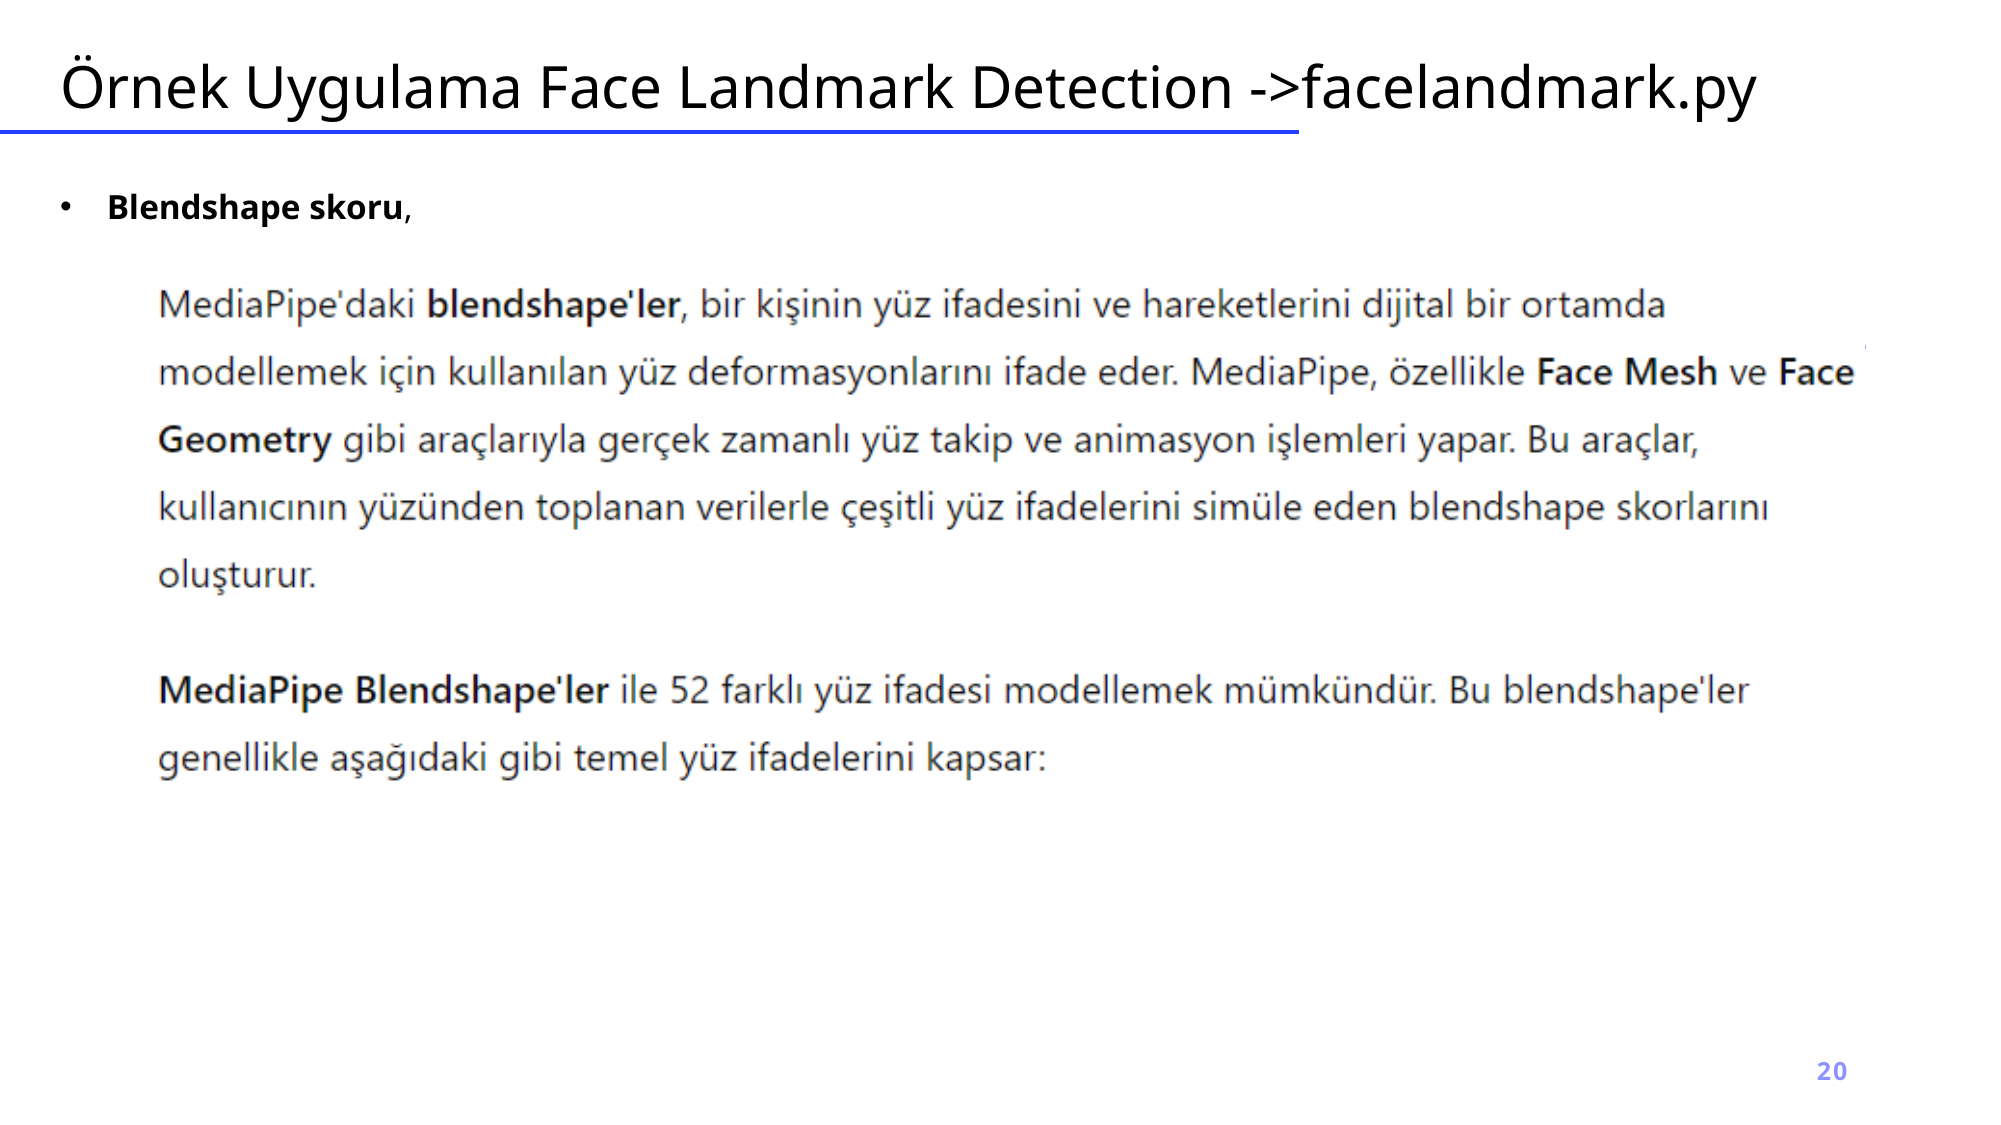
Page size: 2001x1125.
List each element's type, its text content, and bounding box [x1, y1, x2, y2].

text_box Blendshape skoru, [45, 158, 1920, 234]
picture [135, 256, 1865, 800]
title Örnek Uygulama Face Landmark Detection ->facelandmark.py [45, 35, 1902, 130]
slide_number 20 [1412, 1042, 1863, 1103]
